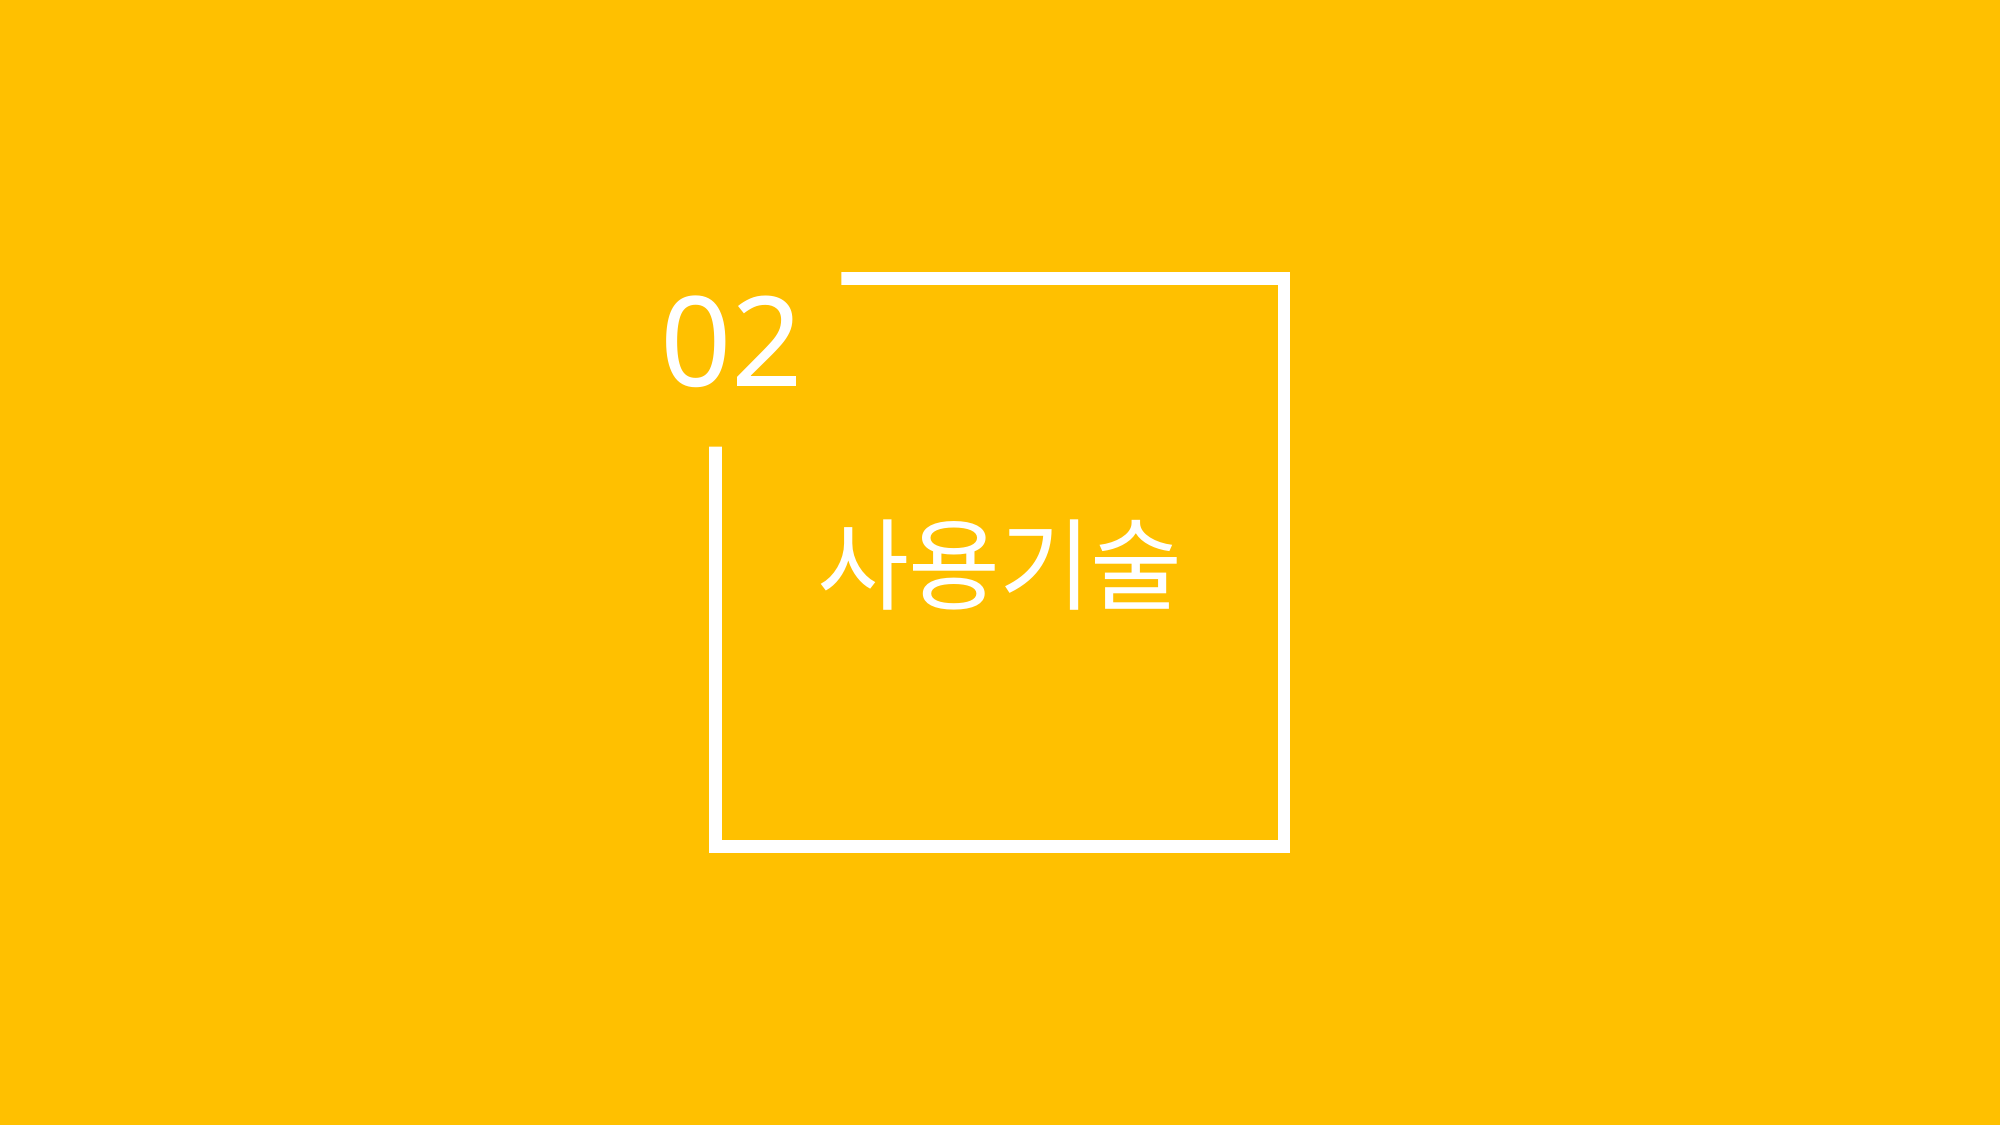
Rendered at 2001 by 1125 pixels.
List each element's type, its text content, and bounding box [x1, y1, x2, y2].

text_box [715, 277, 1285, 848]
text_box 02 [644, 254, 818, 419]
text_box 사용기술 [802, 495, 1198, 630]
text_box [614, 227, 842, 448]
